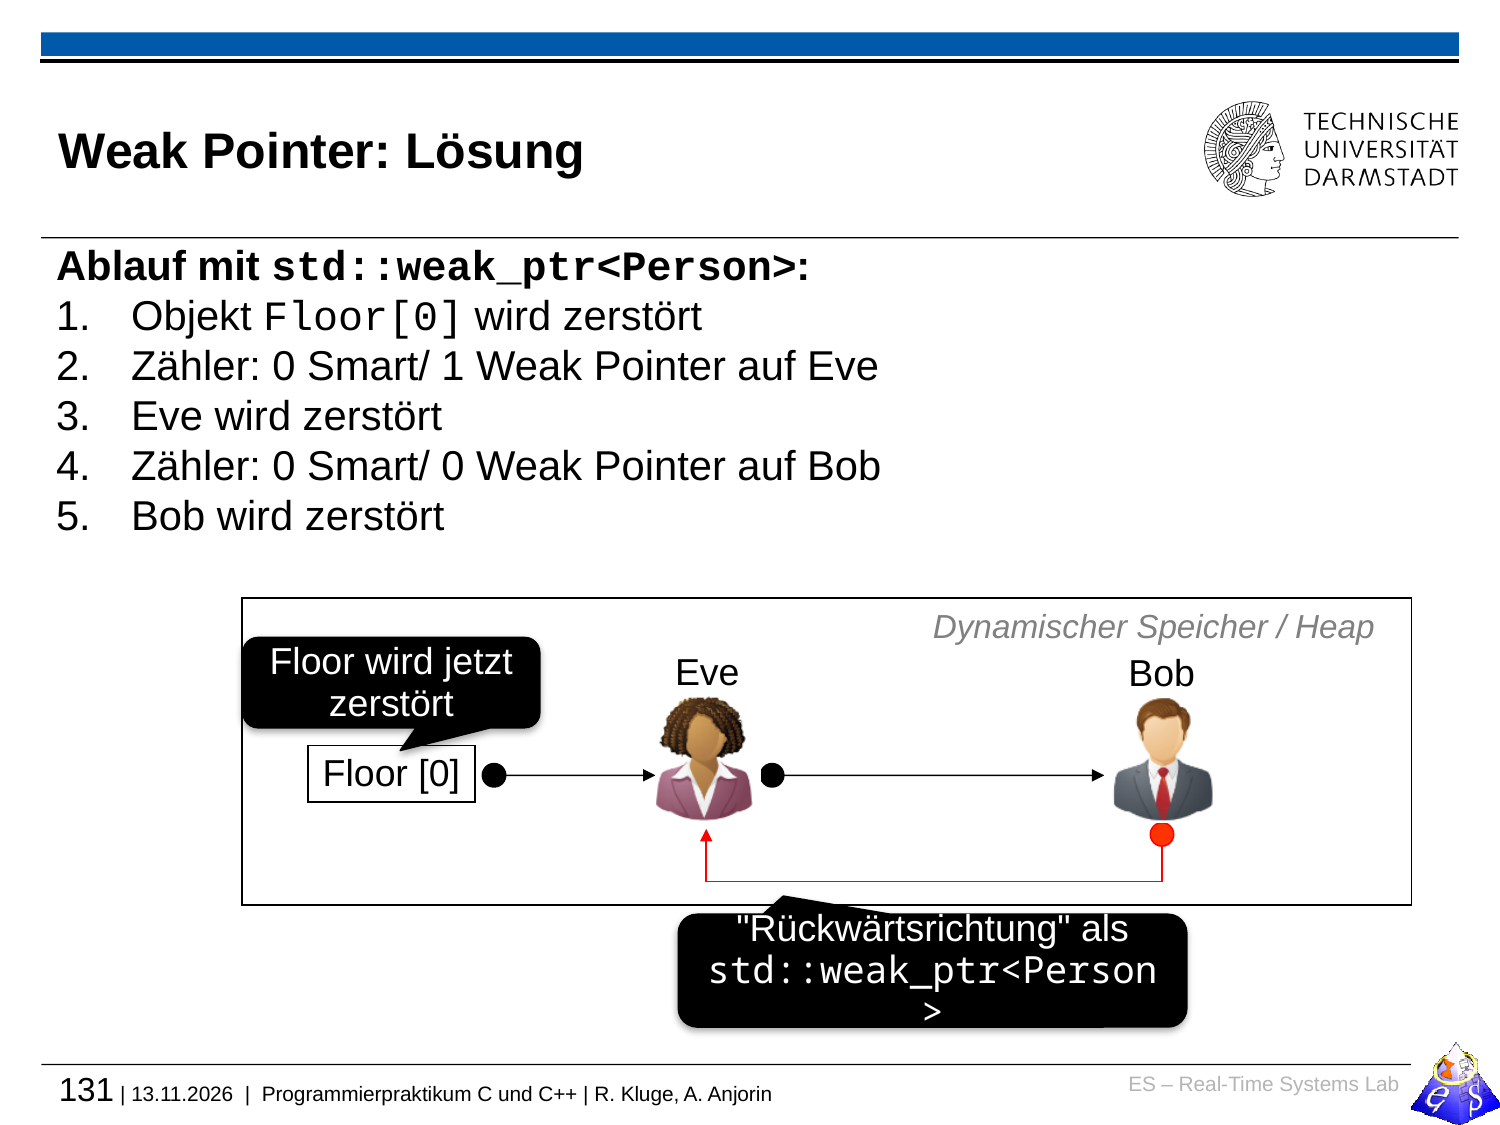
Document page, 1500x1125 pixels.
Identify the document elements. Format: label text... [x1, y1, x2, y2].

text_box [242, 597, 1412, 906]
text_box Ablauf mit std::weak_ptr<Person>: Objekt Floor[0] wird zerstört Zähler: 0 Smart/ 1 Weak Pointer auf Eve Eve wird zerstört Zähler: 0 Smart/ 0 Weak Pointer auf Bob Bob wird zerstört [41, 231, 1211, 547]
text_box Dynamischer Speicher / Heap [917, 597, 1390, 653]
text_box Floor wird jetzt zerstört [242, 636, 541, 752]
text_box [482, 763, 506, 787]
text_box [1104, 645, 1219, 823]
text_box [655, 644, 761, 823]
text_box [506, 769, 650, 782]
picture [1187, 84, 1483, 214]
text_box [766, 763, 1099, 788]
text_box "Rückwärtsrichtung" als std::weak_ptr<Person> [677, 895, 1188, 1028]
text_box Floor [0] [307, 745, 475, 803]
title Weak Pointer: Lösung [58, 80, 1187, 218]
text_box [705, 822, 1174, 882]
picture [1411, 1041, 1500, 1125]
